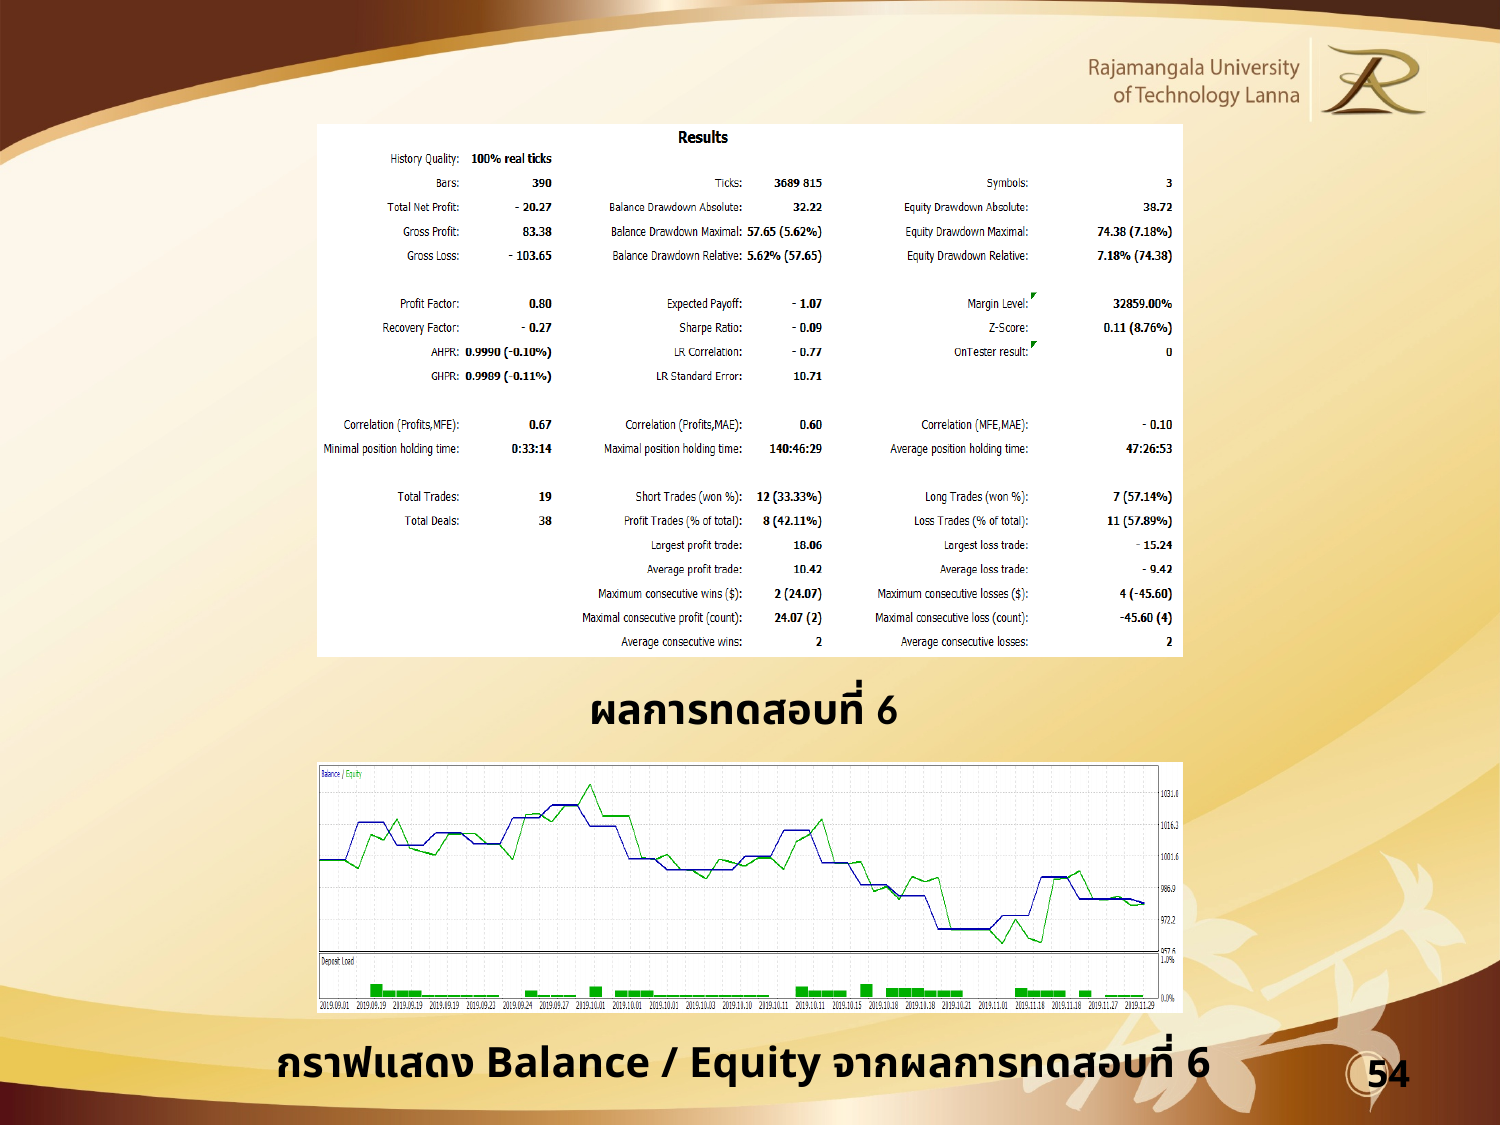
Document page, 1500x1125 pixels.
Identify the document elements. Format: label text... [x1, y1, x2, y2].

slide_number 54 [1074, 1042, 1425, 1103]
text_box ผลการทดสอบที่ 6 [224, 675, 1263, 740]
text_box กราฟแสดง Balance / Equity จากผลการทดสอบที่ 6 [224, 1024, 1263, 1094]
picture [0, 0, 1500, 1125]
